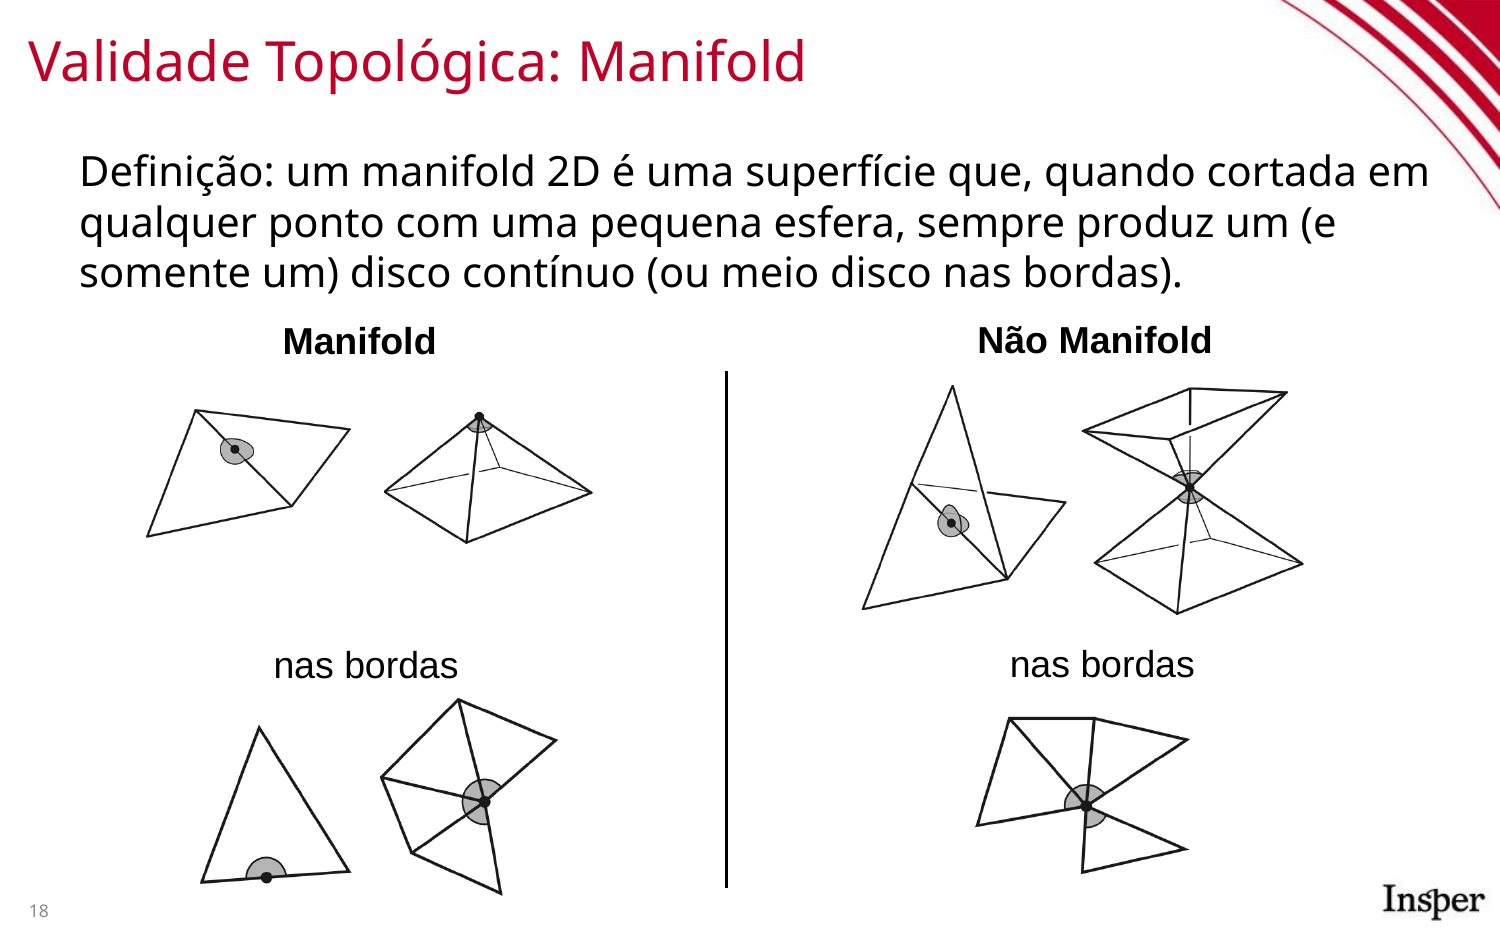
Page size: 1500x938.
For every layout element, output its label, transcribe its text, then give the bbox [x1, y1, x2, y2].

title Validade Topológica: Manifold [13, 18, 1397, 104]
picture [120, 0, 1500, 938]
text_box nas bordas [258, 633, 484, 679]
slide_number 18 [0, 887, 78, 938]
text_box Manifold [267, 309, 474, 370]
text_box Não Manifold [962, 308, 1252, 369]
list Definição: um manifold 2D é uma superfície que, quando cortada em qualquer ponto com uma pequena esfera, sempre produz um (e somente um) disco contínuo (ou meio disco nas bordas). [64, 137, 1466, 322]
text_box nas bordas [994, 634, 1220, 694]
